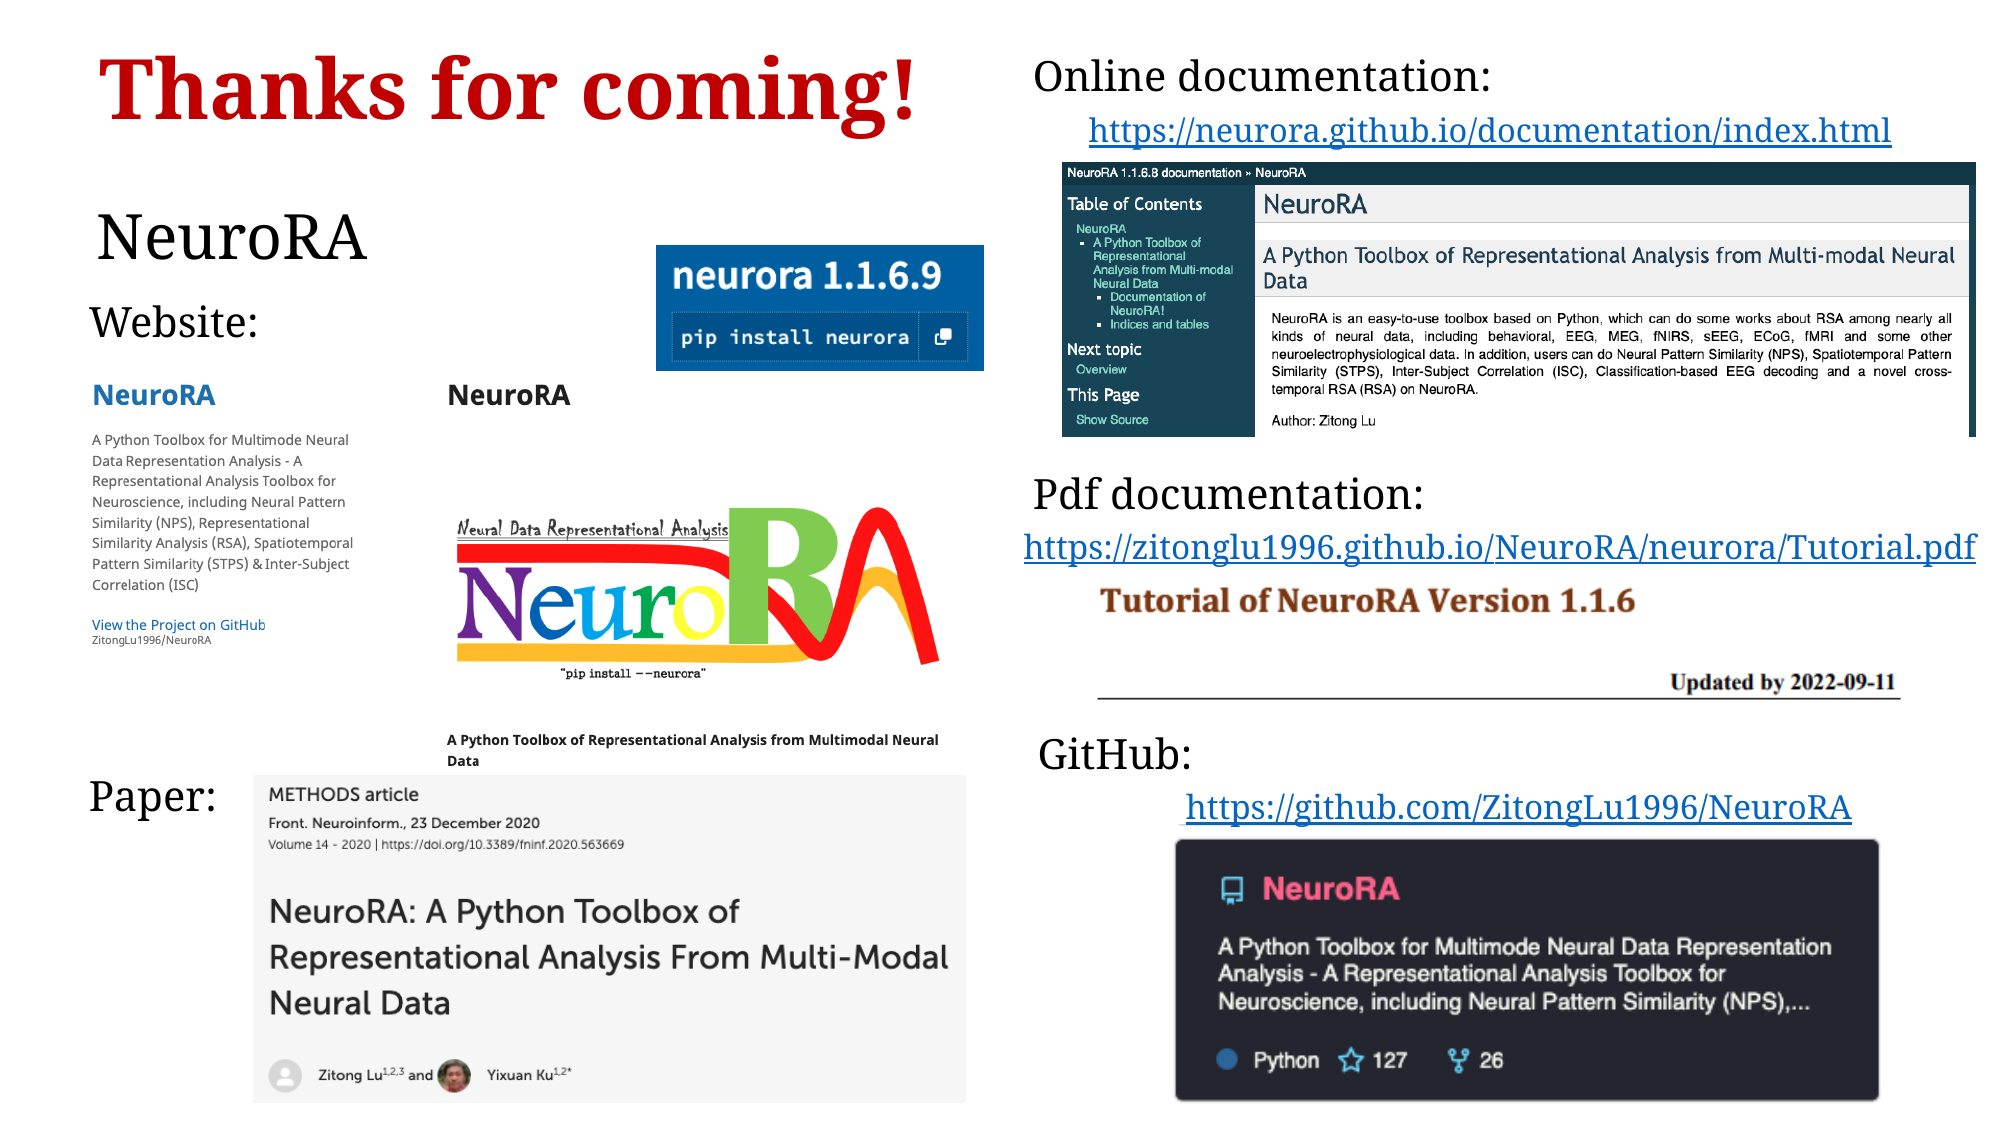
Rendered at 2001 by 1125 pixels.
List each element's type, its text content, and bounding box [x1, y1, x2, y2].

text_box Pdf documentation: [1017, 439, 1548, 518]
text_box Website: [73, 266, 277, 350]
text_box https://zitonglu1996.github.io/NeuroRA/neurora/Tutorial.pdf [999, 518, 2000, 579]
text_box Online documentation: [1017, 21, 1548, 109]
text_box Thanks for coming! [54, 27, 966, 146]
text_box GitHub: [1022, 698, 1553, 778]
picture [1043, 552, 1957, 714]
picture [1062, 162, 1976, 437]
text_box https://github.com/ZitongLu1996/NeuroRA [1019, 778, 2000, 839]
text_box Paper: [73, 782, 253, 828]
picture [1162, 824, 1895, 1109]
text_box https://neurora.github.io/documentation/index.html [1033, 103, 1947, 159]
picture [54, 245, 984, 1103]
text_box NeuroRA [54, 162, 410, 281]
